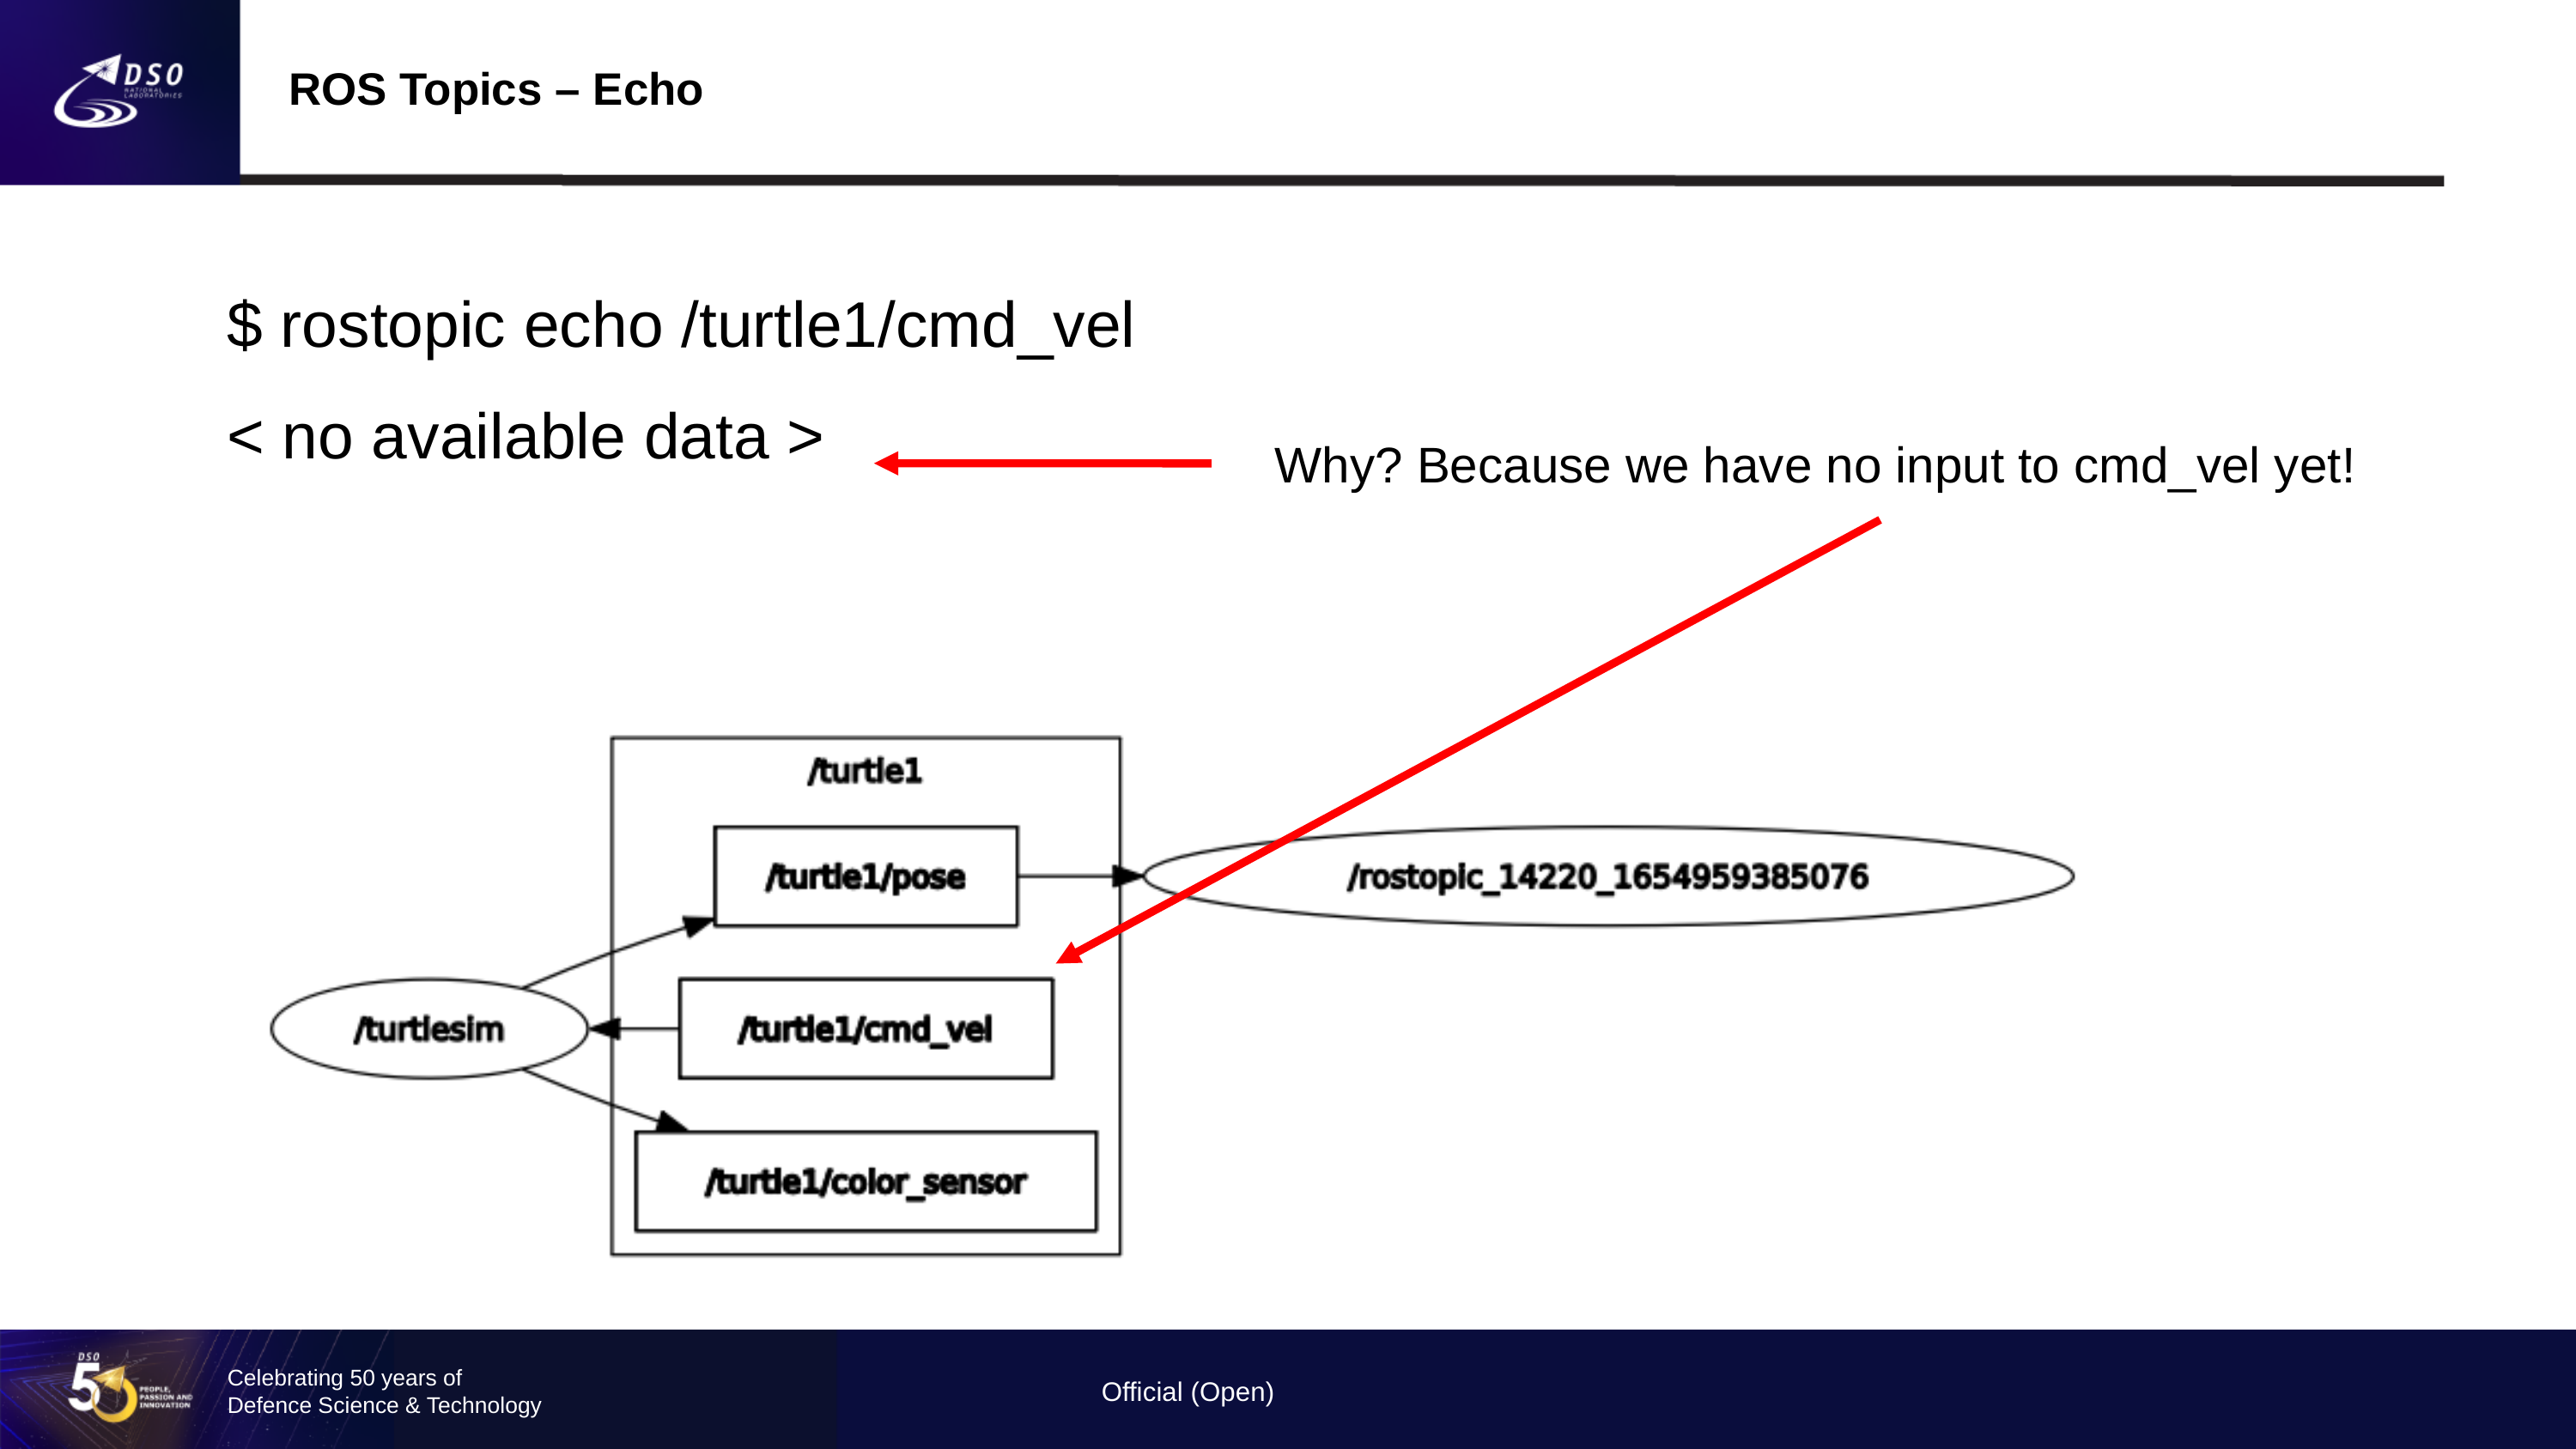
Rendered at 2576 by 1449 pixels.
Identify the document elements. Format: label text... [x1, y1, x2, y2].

text_box [873, 458, 1212, 469]
text_box ROS Topics – Echo [263, 40, 2485, 142]
picture [0, 0, 2576, 1449]
text_box Why? Because we have no input to cmd_vel yet! [1249, 407, 2512, 519]
text_box $ rostopic echo /turtle1/cmd_vel < no available data > [201, 265, 2391, 1223]
